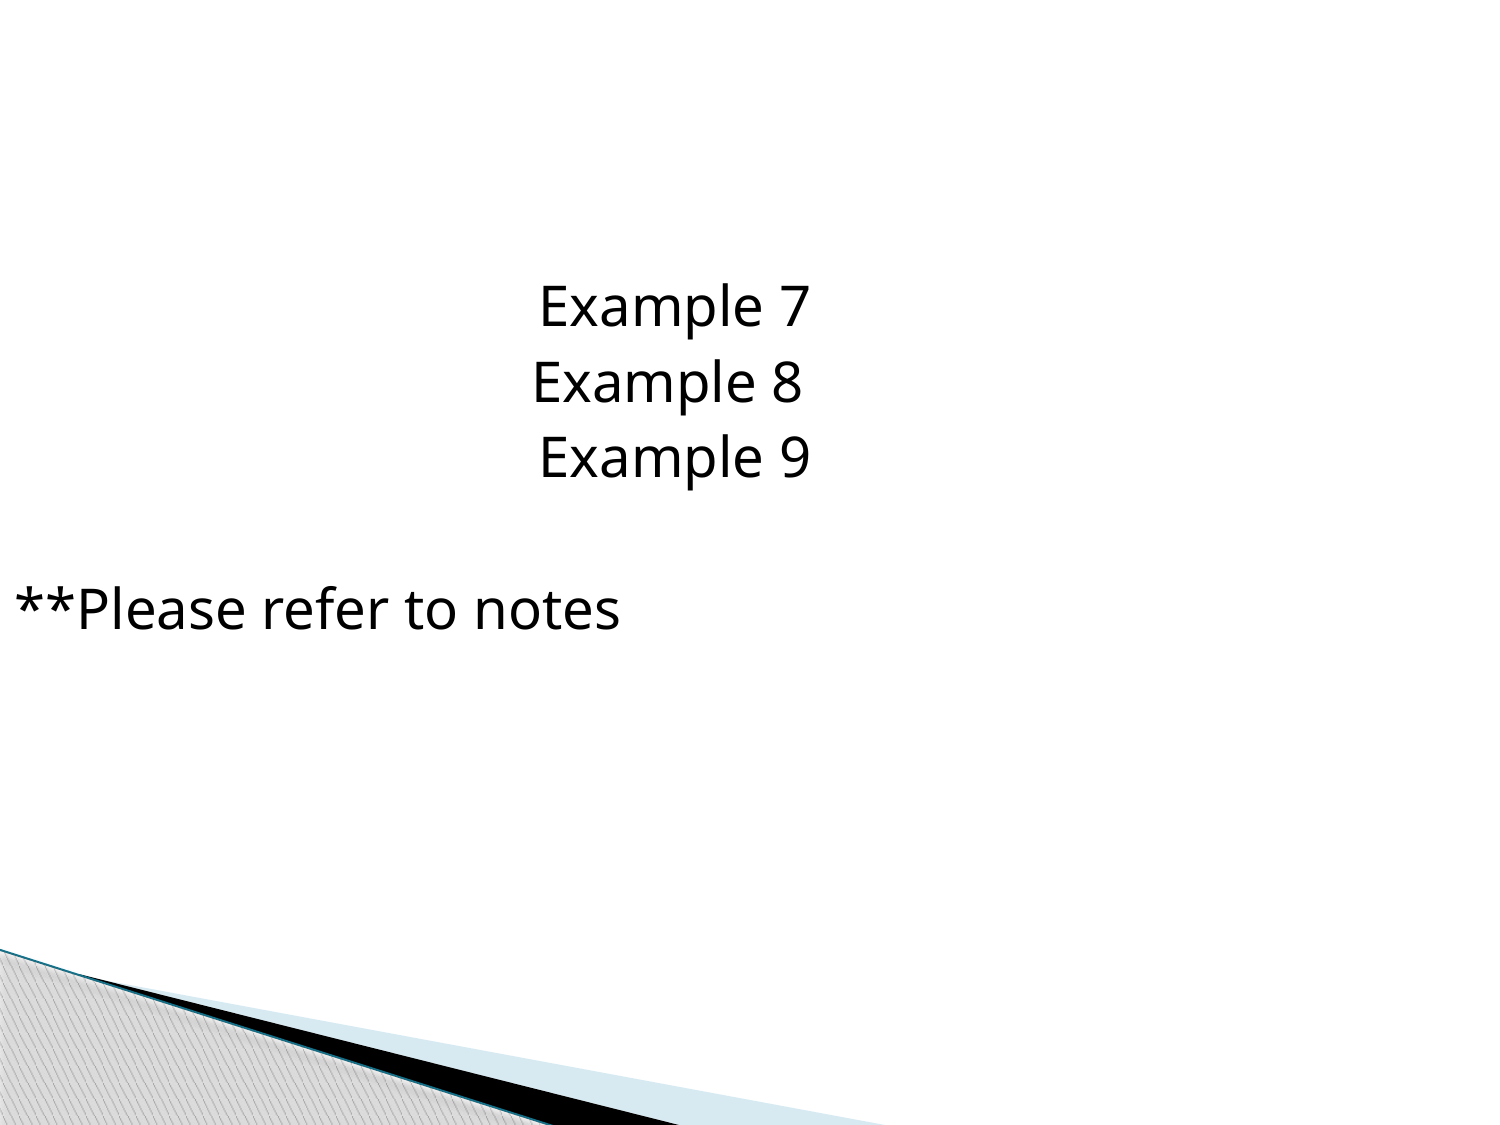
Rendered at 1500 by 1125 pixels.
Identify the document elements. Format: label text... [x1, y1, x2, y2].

list Example 7 Example 8 Example 9 **Please refer to notes [0, 262, 1350, 1005]
